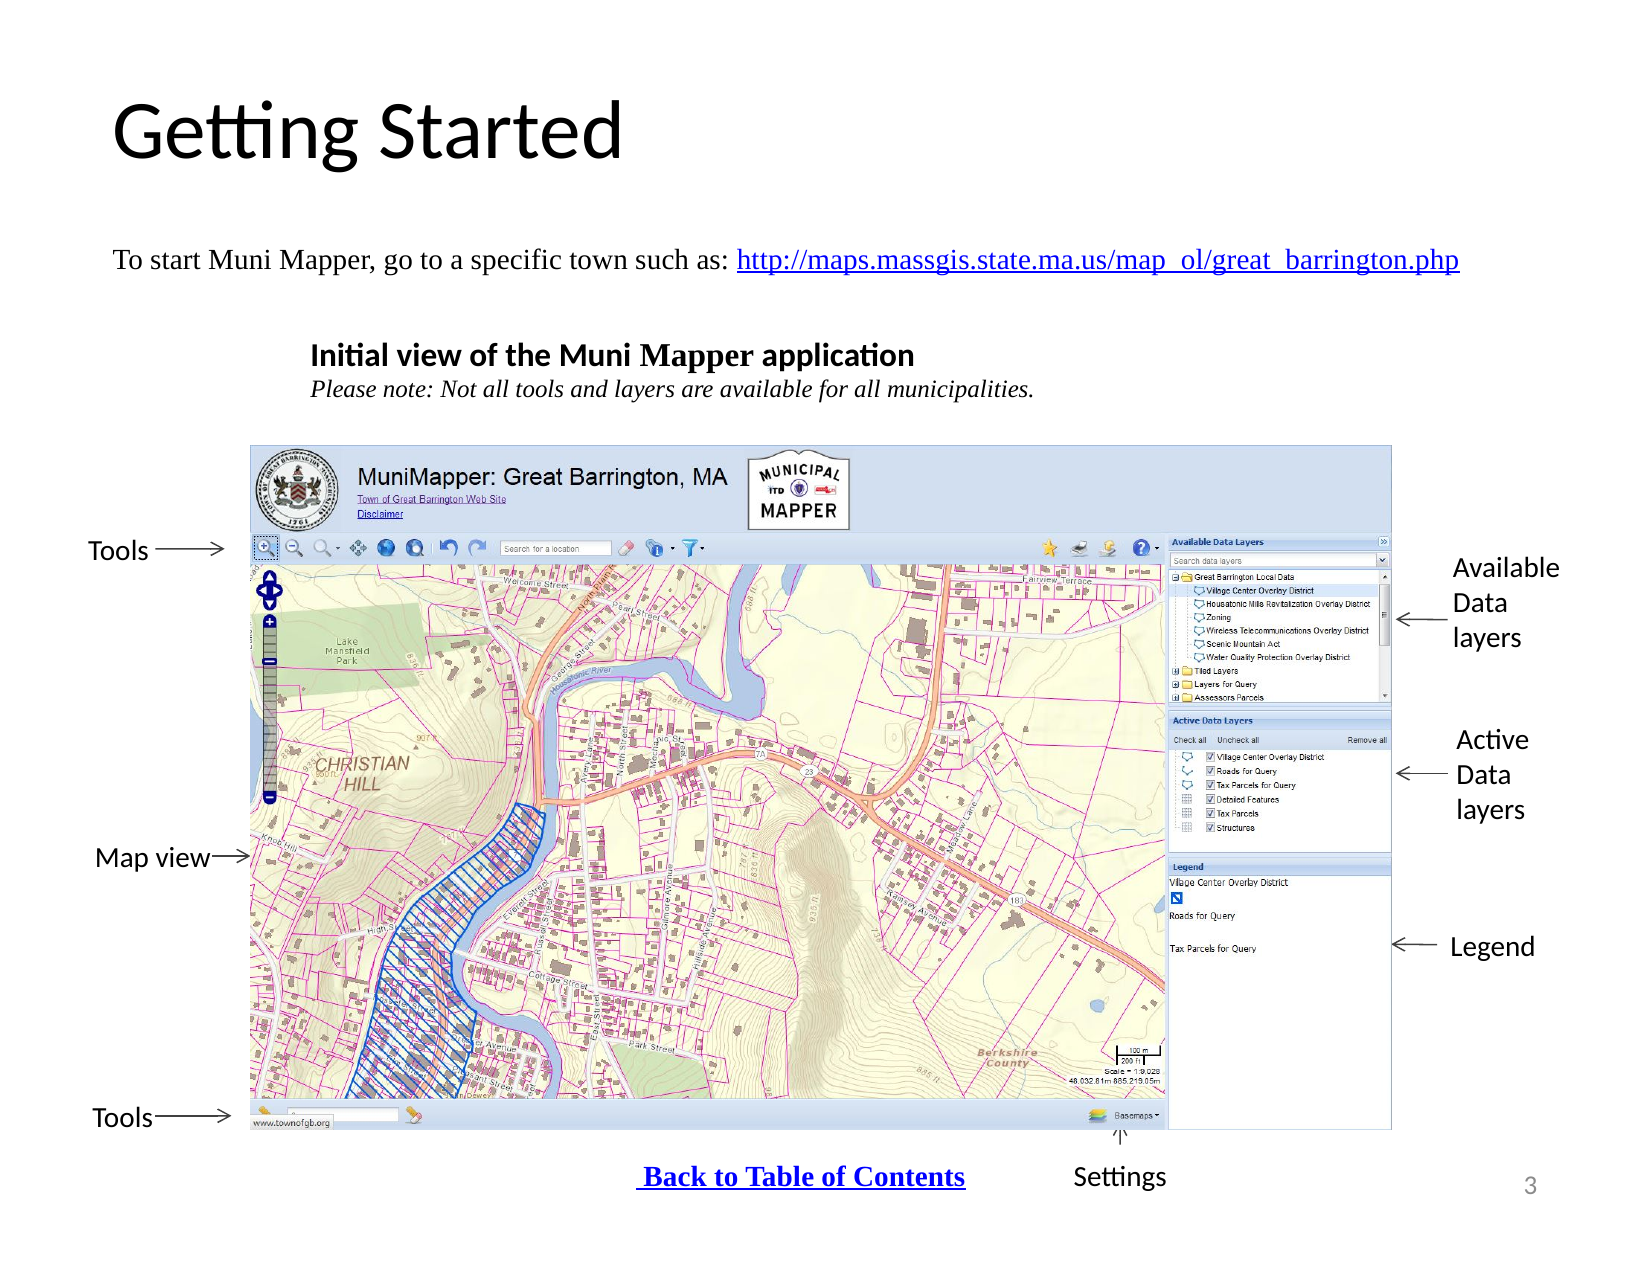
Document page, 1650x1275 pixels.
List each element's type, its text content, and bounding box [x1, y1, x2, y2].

picture [250, 445, 1392, 1131]
text_box Back to Table of Contents [523, 1157, 972, 1228]
text_box Tools [0, 1098, 154, 1134]
text_box To start Muni Mapper, go to a specific town such as: http://maps.massgis.state.ma.us/map_ol/great_barrington.php [0, 240, 1650, 276]
text_box Active Data layers [1456, 720, 1650, 826]
text_box Settings [1073, 1157, 1168, 1193]
title Getting Started [0, 19, 1650, 232]
text_box Available Data layers [1452, 548, 1650, 654]
text_box Map view [0, 838, 212, 874]
text_box Tools [0, 531, 150, 567]
text_box Initial view of the Muni Mapper application Please note: Not all tools and layers are available for all municipalities. [310, 332, 1332, 403]
text_box Legend [1450, 926, 1650, 962]
